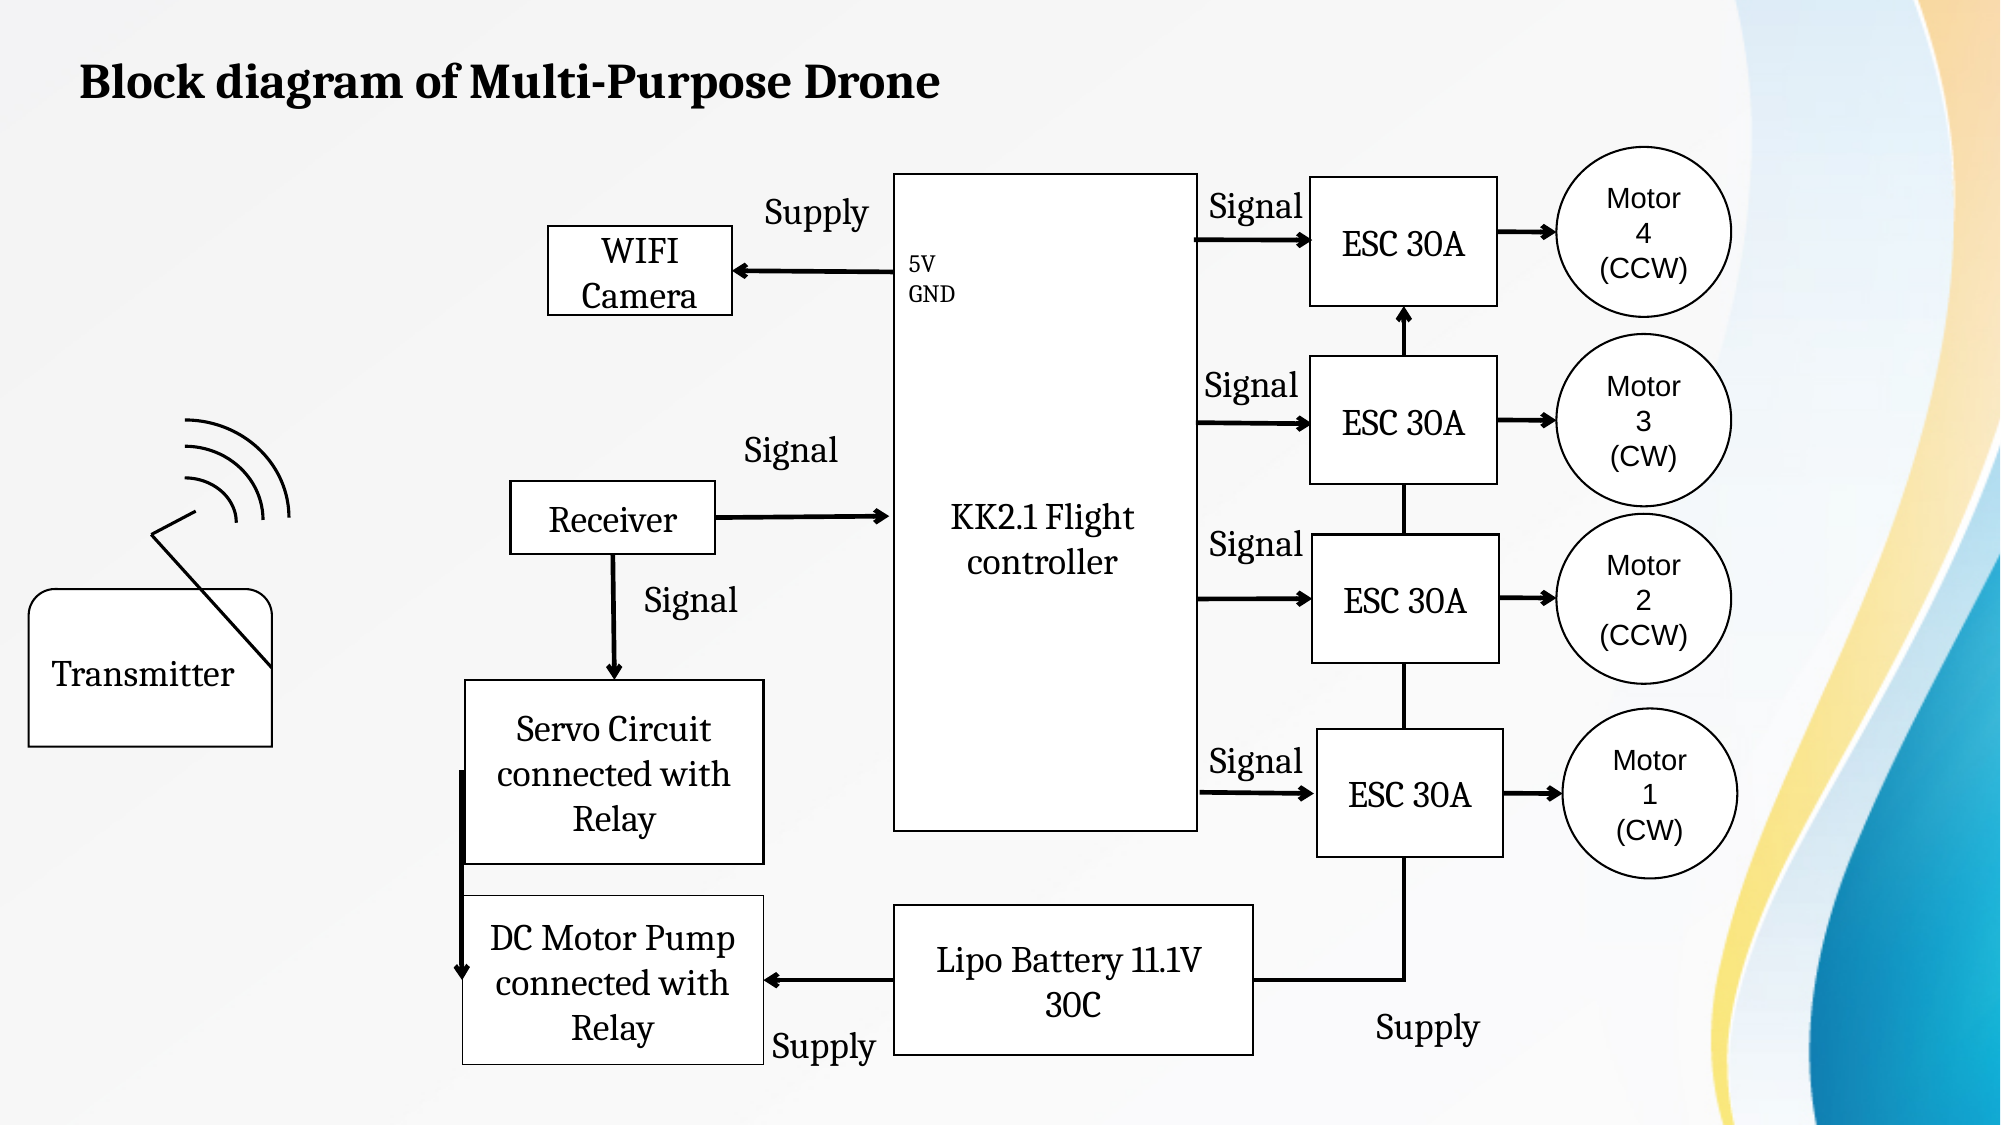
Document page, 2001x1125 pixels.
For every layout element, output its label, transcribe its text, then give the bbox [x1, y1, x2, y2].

text_box Supply [757, 1013, 892, 1074]
text_box Motor 2 (CCW) [1555, 512, 1733, 685]
text_box Signal [1195, 173, 1319, 234]
text_box Lipo Battery 11.1V 30C [893, 904, 1254, 1056]
text_box Motor 3 (CW) [1555, 332, 1733, 508]
text_box Signal [1190, 352, 1253, 413]
text_box DC Motor Pump connected with Relay [461, 895, 764, 1066]
text_box Transmitter [27, 587, 273, 748]
text_box Servo Circuit connected with Relay [464, 679, 765, 865]
text_box ESC 30A [1404, 355, 1498, 485]
text_box Signal [629, 567, 754, 628]
text_box Supply [750, 179, 885, 240]
text_box ESC 30A [1404, 533, 1500, 664]
text_box ESC 30A [1404, 728, 1504, 858]
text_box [151, 511, 196, 535]
text_box [893, 173, 1198, 832]
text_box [462, 771, 466, 981]
text_box Signal [1195, 728, 1253, 789]
text_box WIFI Camera [547, 225, 733, 316]
text_box Signal [730, 417, 854, 478]
text_box [184, 476, 238, 523]
text_box 5V GND [894, 240, 993, 315]
text_box Motor 4 (CCW) [1555, 145, 1733, 318]
text_box Receiver [509, 480, 716, 555]
text_box Supply [1361, 994, 1496, 1055]
text_box Signal [1195, 511, 1253, 571]
text_box [184, 444, 265, 521]
text_box [184, 418, 291, 518]
text_box ESC 30A [1309, 176, 1498, 307]
picture [0, 0, 2001, 1125]
text_box Motor 1 (CW) [1561, 707, 1739, 880]
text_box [1253, 306, 1404, 981]
text_box KK2.1 Flight controller [910, 484, 1175, 589]
text_box Block diagram of Multi-Purpose Drone [64, 41, 1060, 117]
